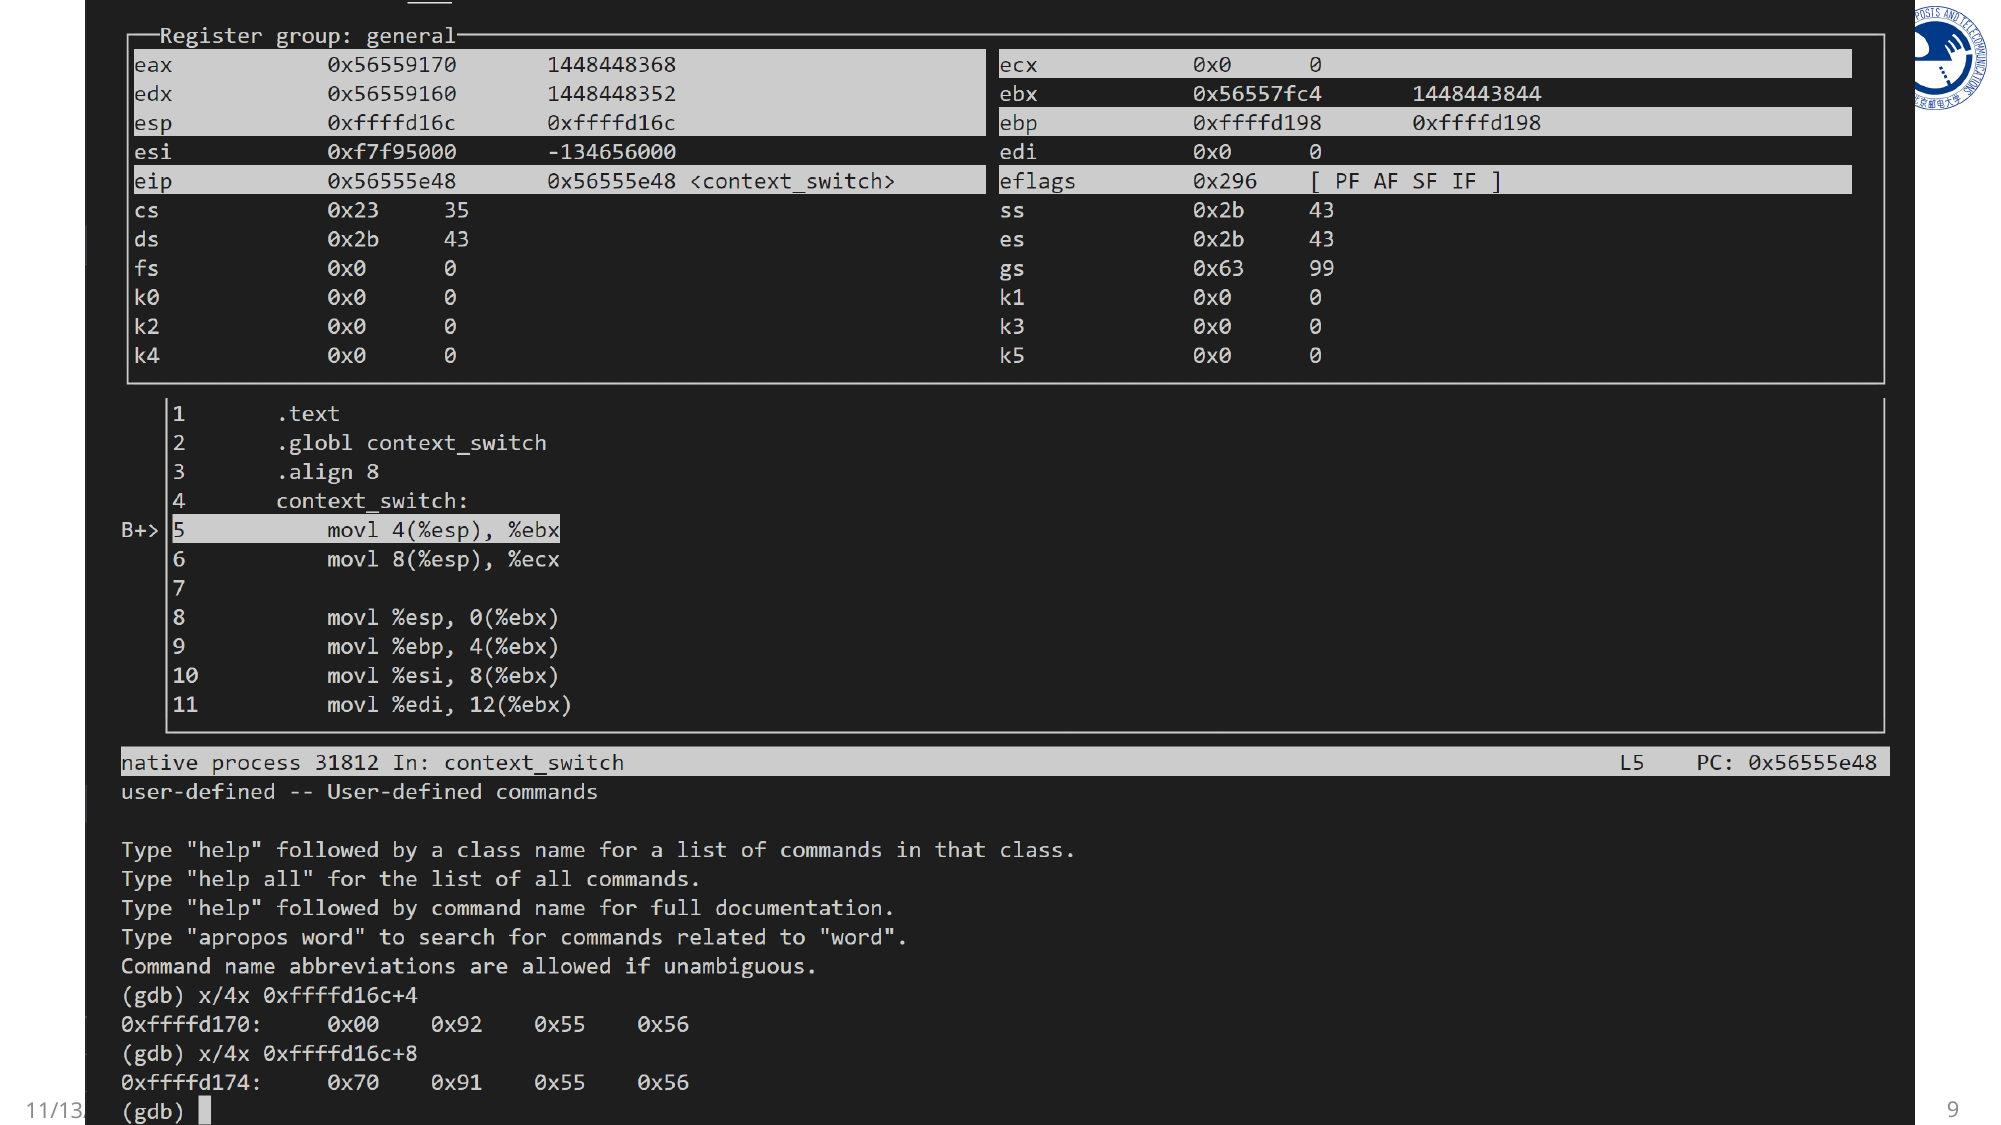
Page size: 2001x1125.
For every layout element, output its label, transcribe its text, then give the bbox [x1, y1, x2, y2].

slide_number 9 [1915, 1096, 1975, 1125]
picture [85, 0, 1987, 1125]
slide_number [10, 1097, 85, 1125]
